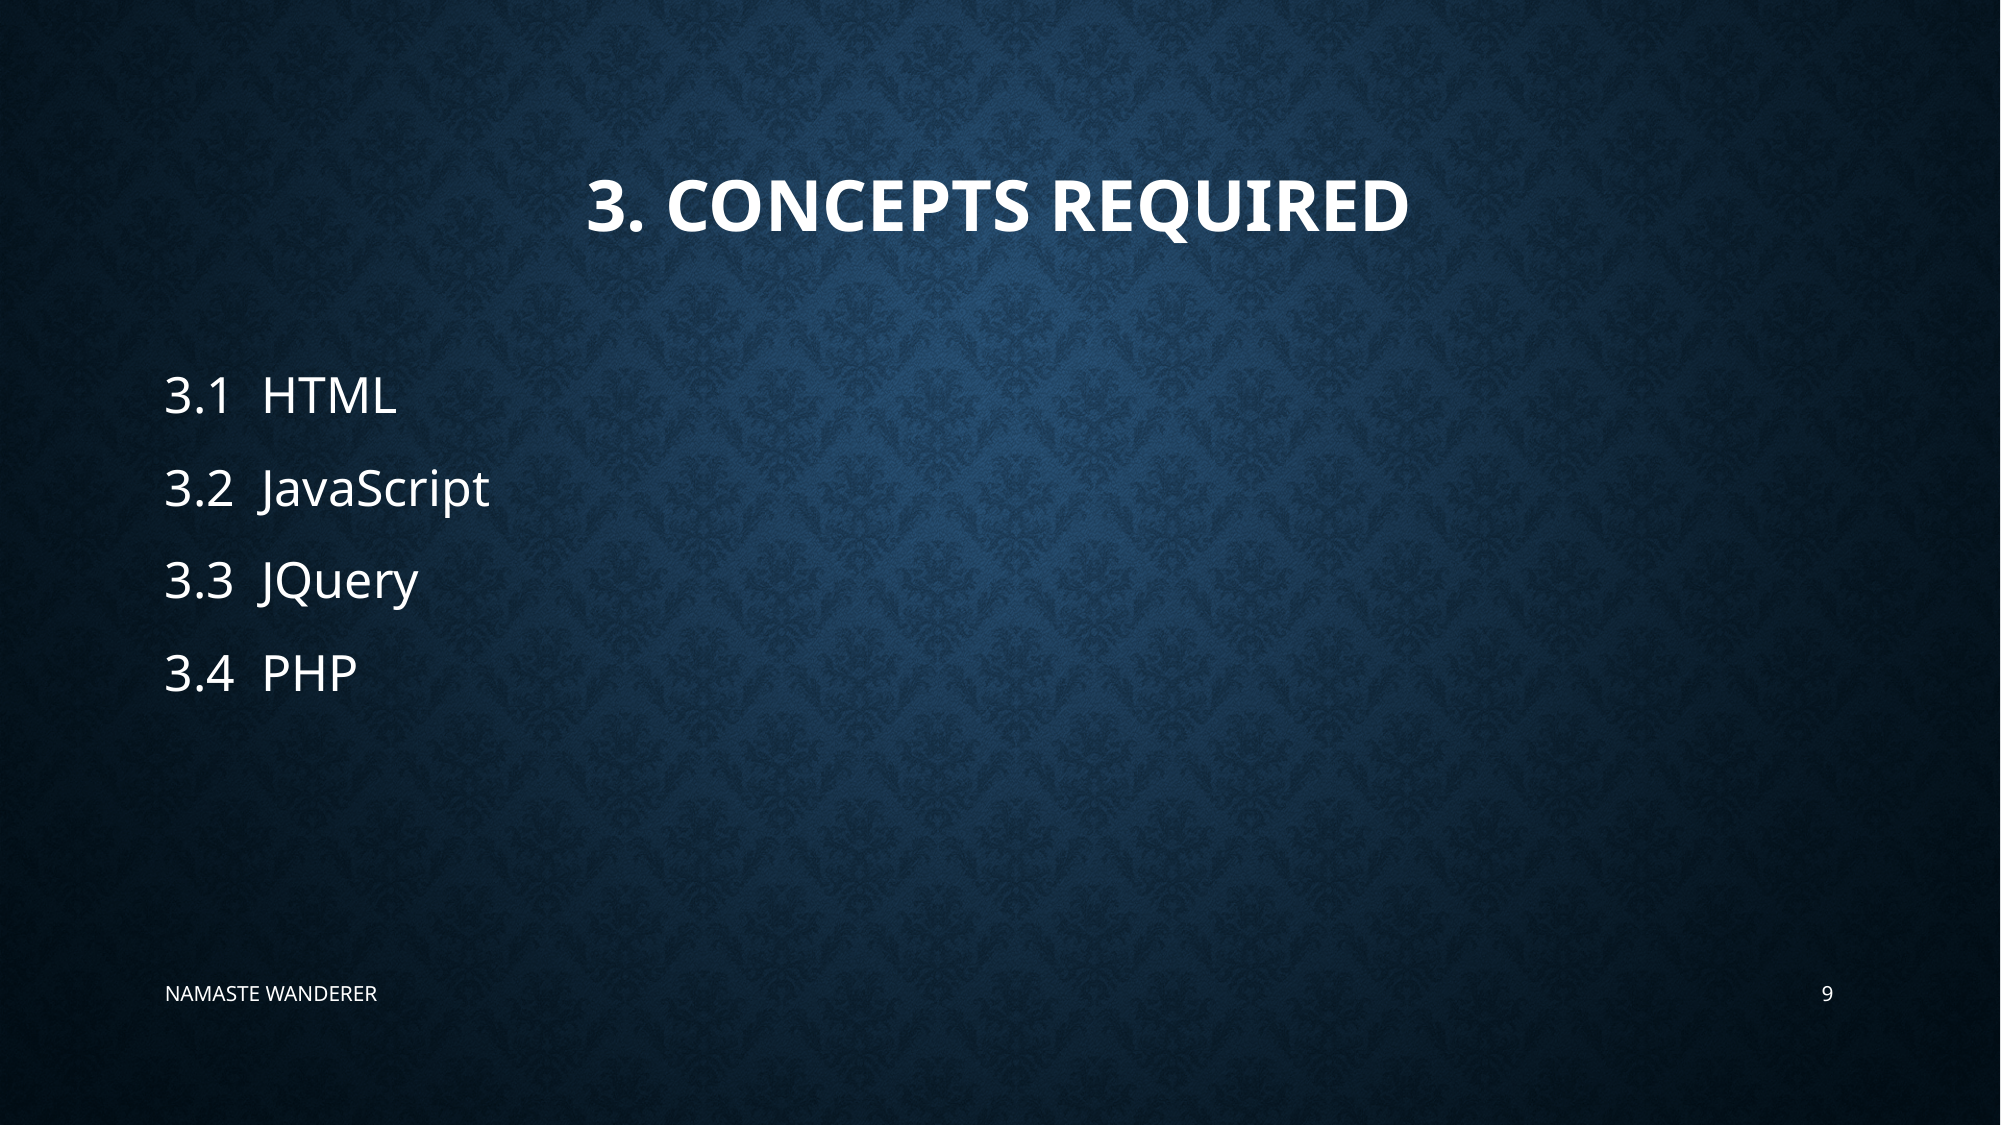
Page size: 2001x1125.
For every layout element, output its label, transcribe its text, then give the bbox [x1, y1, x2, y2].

list 3.1 HTML 3.2 JavaScript 3.3 JQuery 3.4 PHP [149, 343, 1849, 950]
title 3. CONCEPTS REQUIRED [149, 99, 1849, 318]
slide_number 9 [1724, 965, 1849, 1025]
footer NAMASTE WANDERER [149, 965, 1245, 1025]
